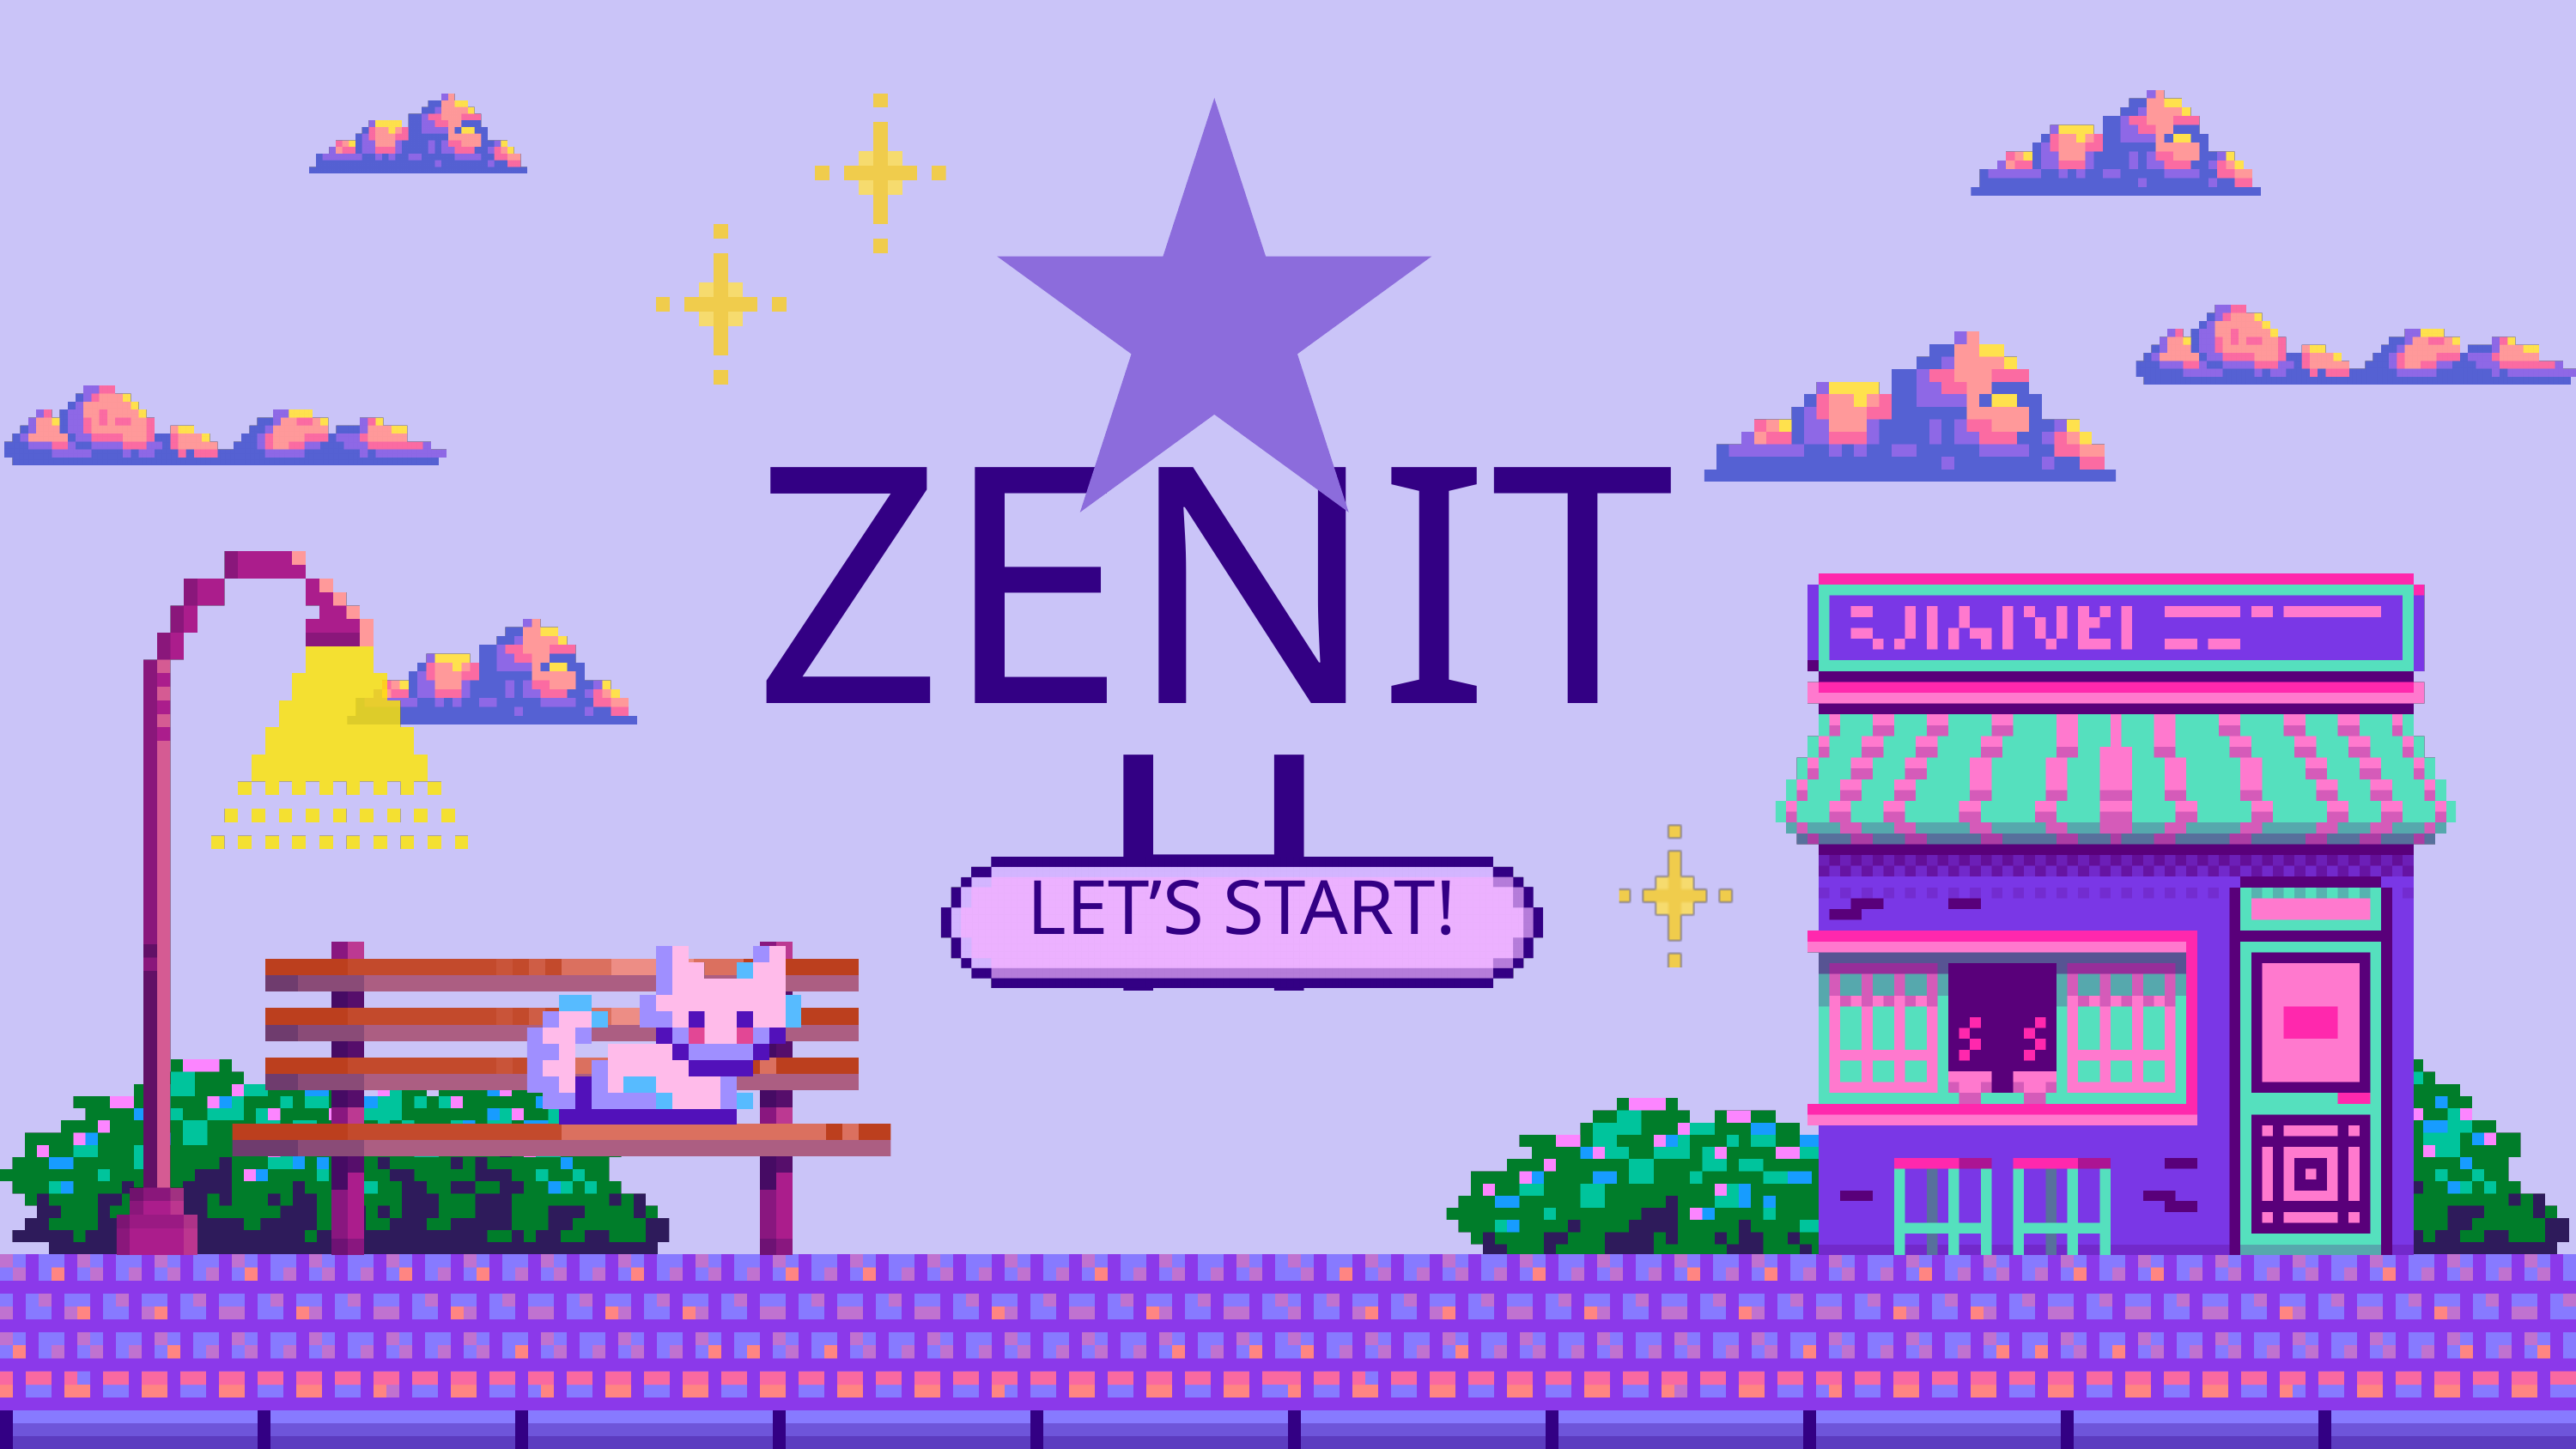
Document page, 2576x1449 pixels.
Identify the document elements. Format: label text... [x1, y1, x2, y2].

text_box [940, 857, 1544, 884]
text_box [2457, 1059, 2569, 1252]
text_box ZENITH [647, 482, 1782, 1058]
text_box [526, 946, 801, 1125]
text_box [468, 619, 638, 724]
text_box [0, 1059, 116, 1252]
text_box [1446, 1098, 1775, 1252]
text_box [2136, 305, 2576, 385]
text_box [116, 551, 468, 1252]
text_box [468, 942, 891, 1252]
text_box LET’S START! [896, 884, 1588, 950]
text_box [309, 94, 527, 173]
text_box [1704, 331, 2117, 482]
text_box [656, 94, 946, 385]
text_box [940, 950, 1544, 988]
text_box [4, 385, 447, 465]
text_box [1971, 90, 2261, 196]
text_box [1775, 573, 2457, 1252]
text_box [996, 97, 1432, 512]
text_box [0, 1253, 2576, 1449]
